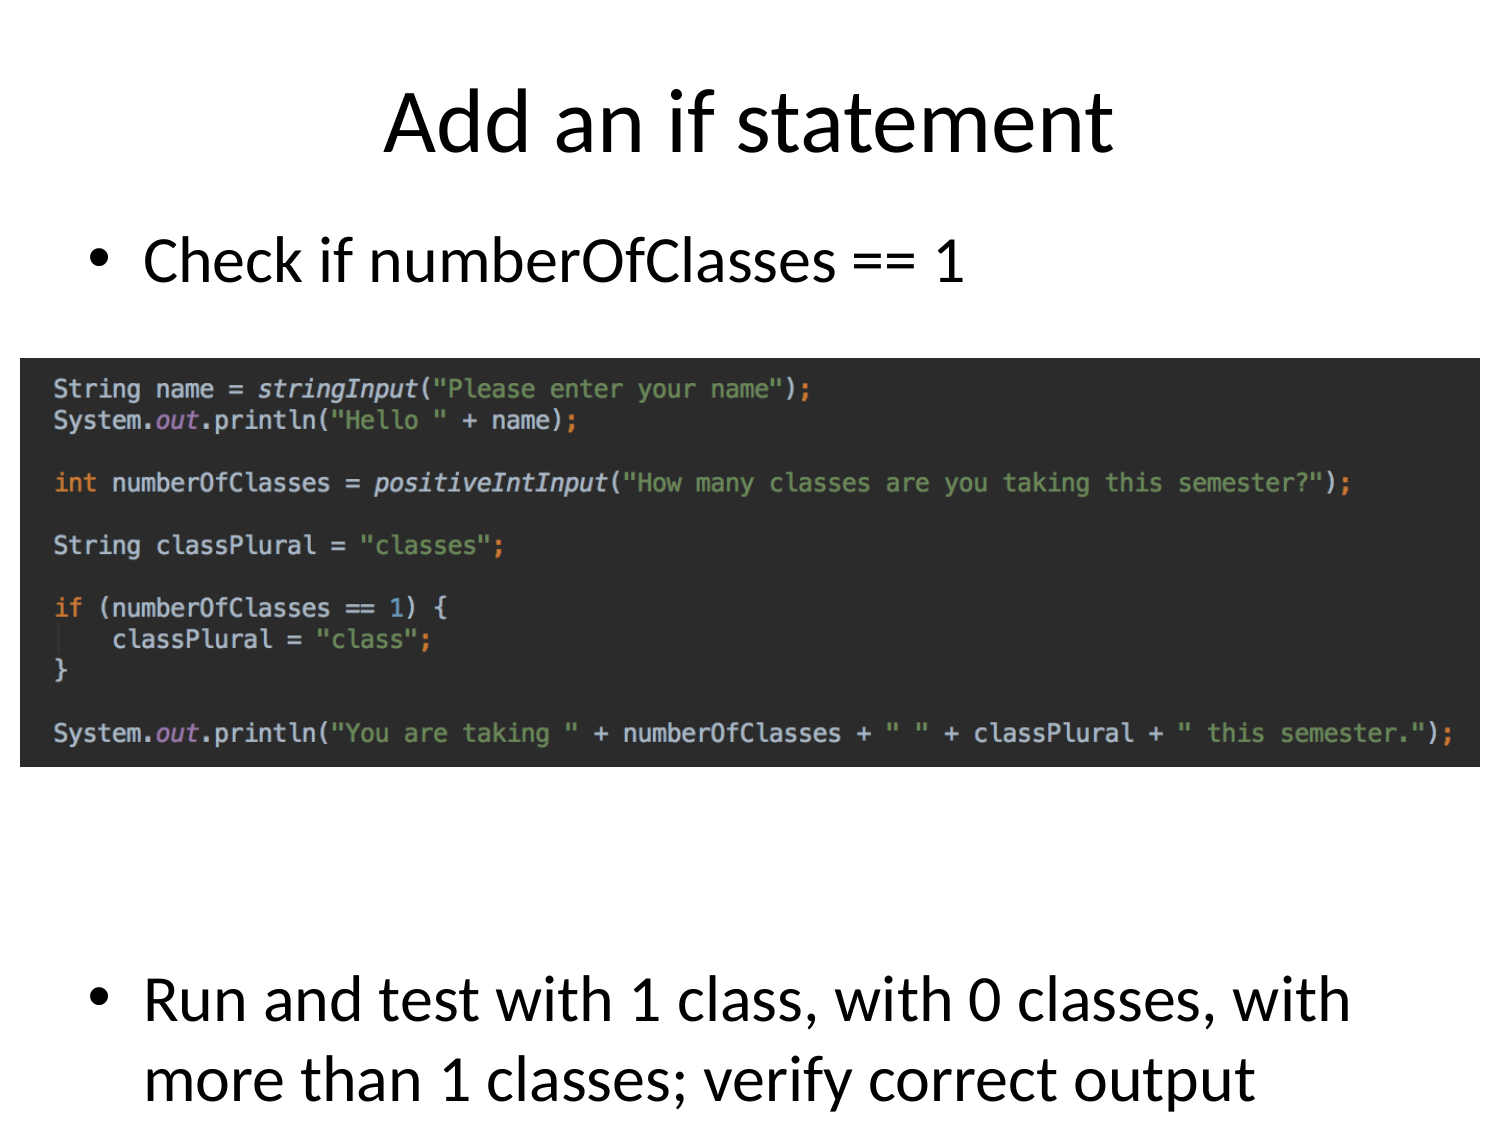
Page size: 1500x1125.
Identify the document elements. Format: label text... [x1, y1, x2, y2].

title Add an if statement [75, 21, 1425, 210]
list Check if numberOfClasses == 1 Run and test with 1 class, with 0 classes, with more than 1 classes; verify correct output [72, 775, 1423, 1125]
list Check if numberOfClasses == 1 Run and test with 1 class, with 0 classes, with more than 1 classes; verify correct output [72, 209, 1423, 356]
picture [20, 358, 1480, 767]
